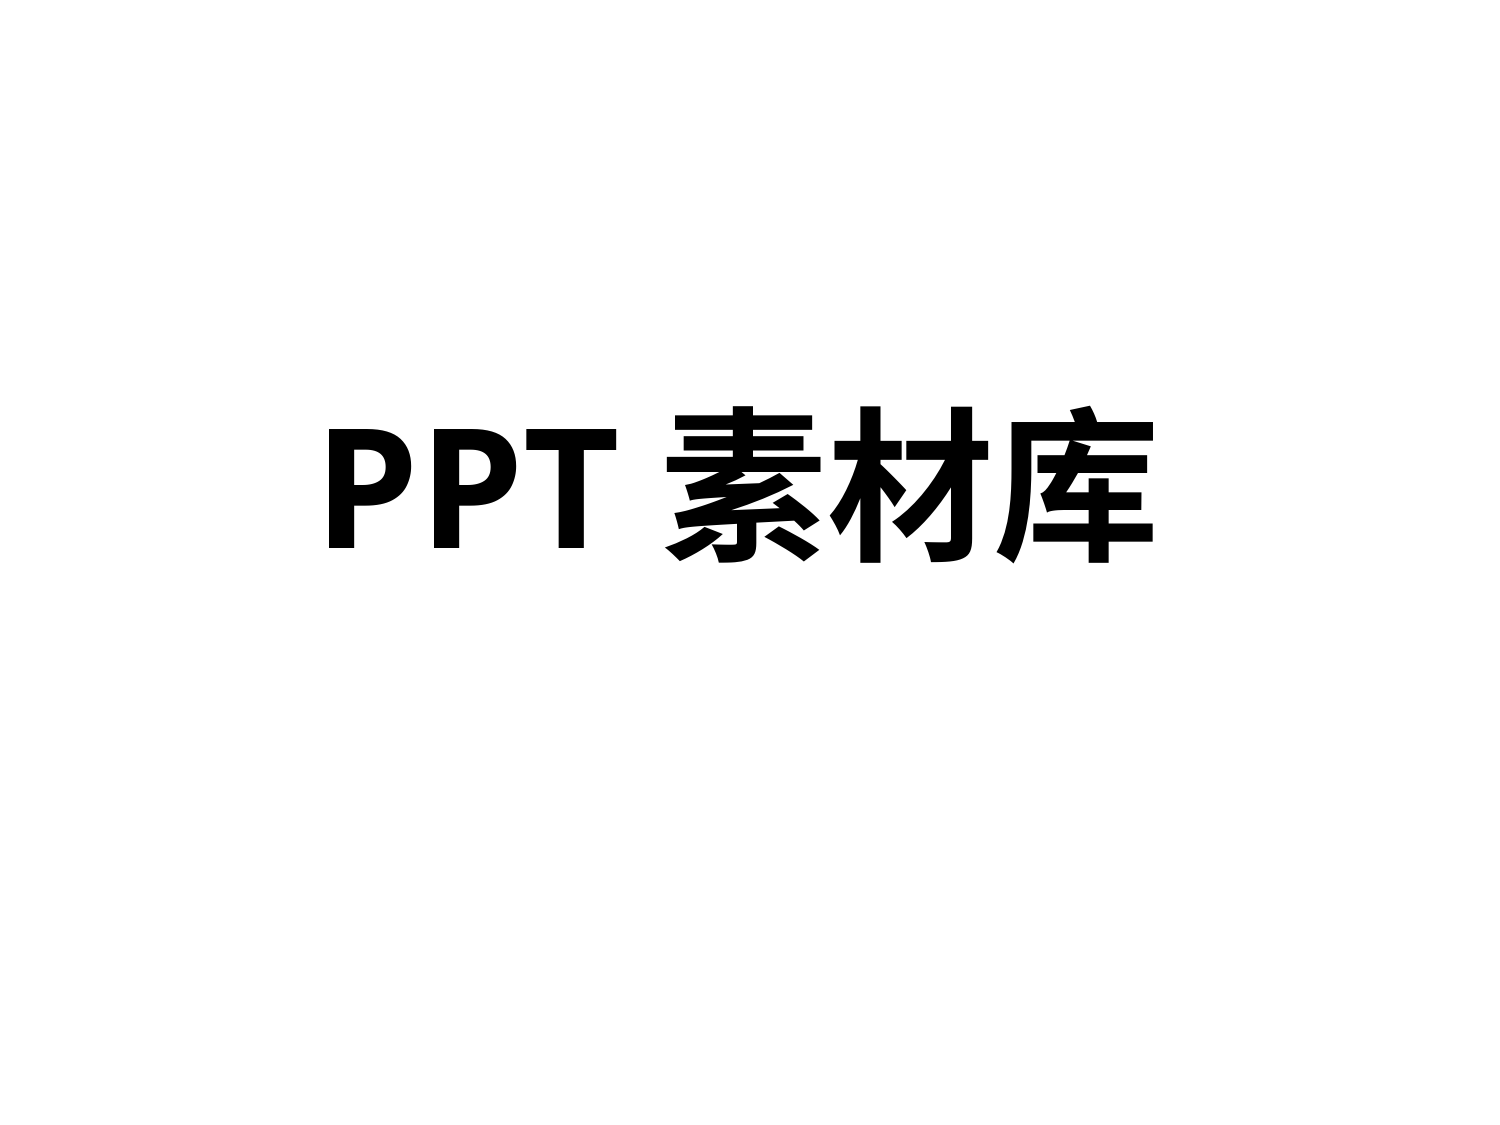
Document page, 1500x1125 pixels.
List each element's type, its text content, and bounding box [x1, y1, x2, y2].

title PPT素材库 [100, 361, 1376, 604]
